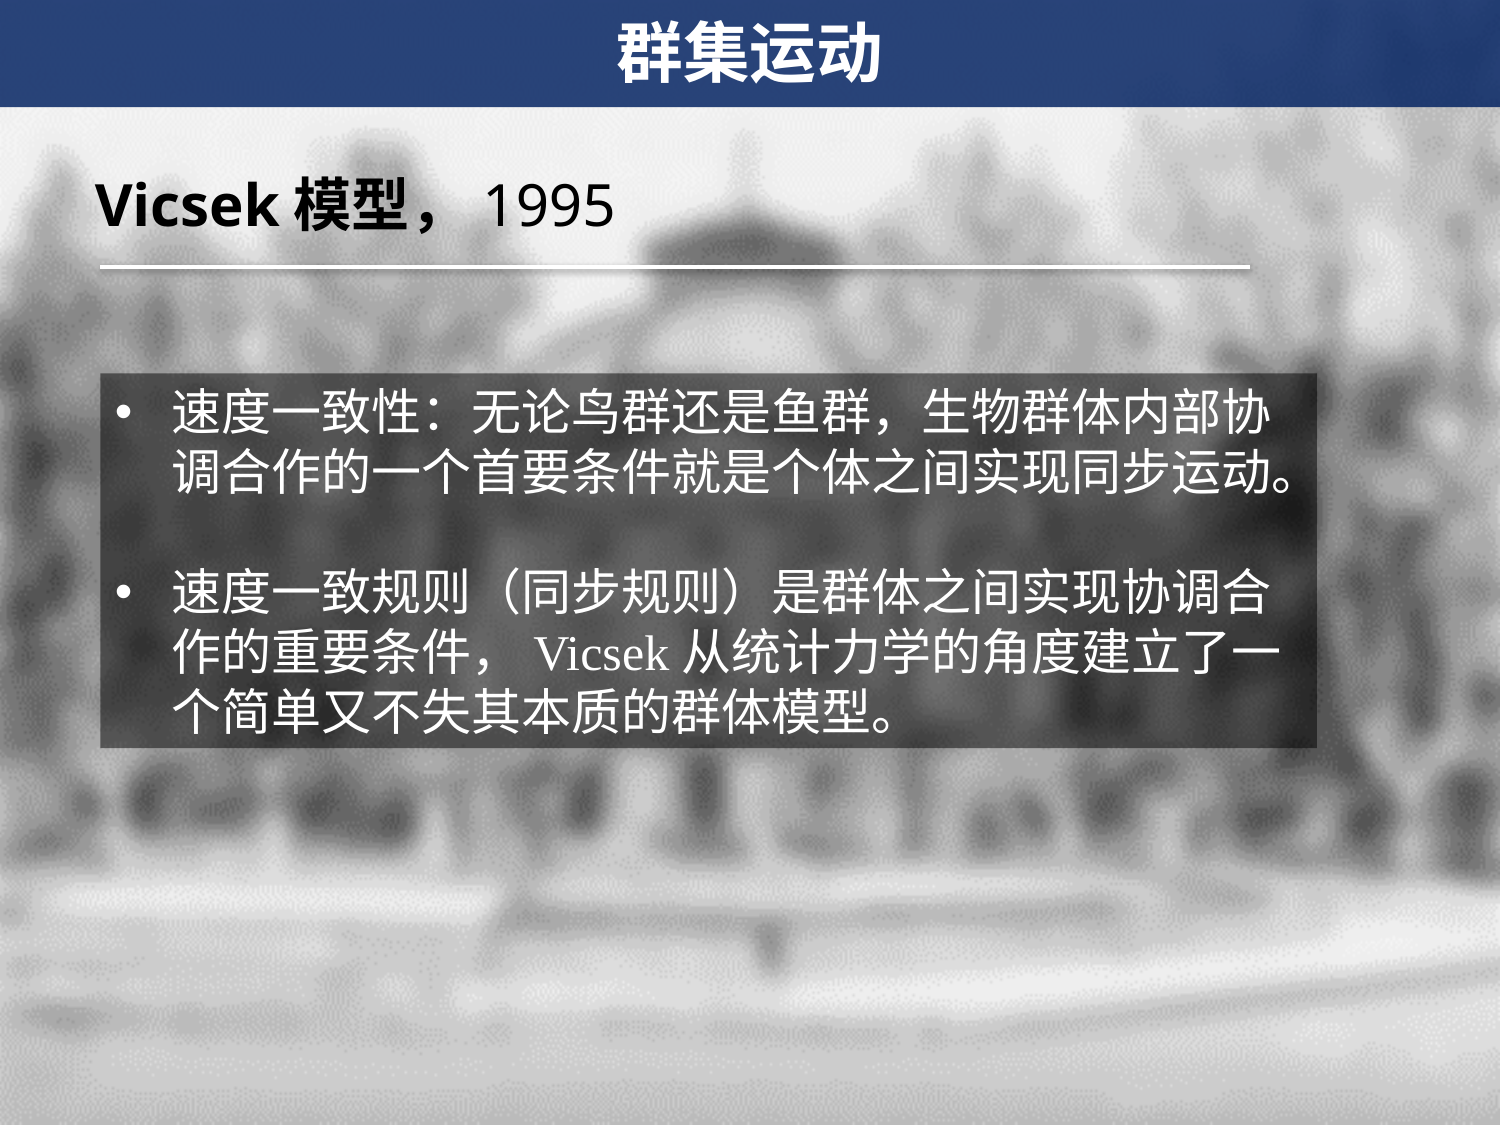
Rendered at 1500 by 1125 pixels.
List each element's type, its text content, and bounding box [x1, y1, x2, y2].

picture [0, 109, 1500, 1125]
text_box 群集运动 [0, 0, 1500, 109]
text_box 速度一致性：无论鸟群还是鱼群，生物群体内部协调合作的一个首要条件就是个体之间实现同步运动。 速度一致规则（同步规则）是群体之间实现协调合作的重要条件，Vicsek从统计力学的角度建立了一个简单又不失其本质的群体模型。 [100, 373, 1317, 749]
text_box Vicsek模型，1995 [80, 160, 631, 246]
